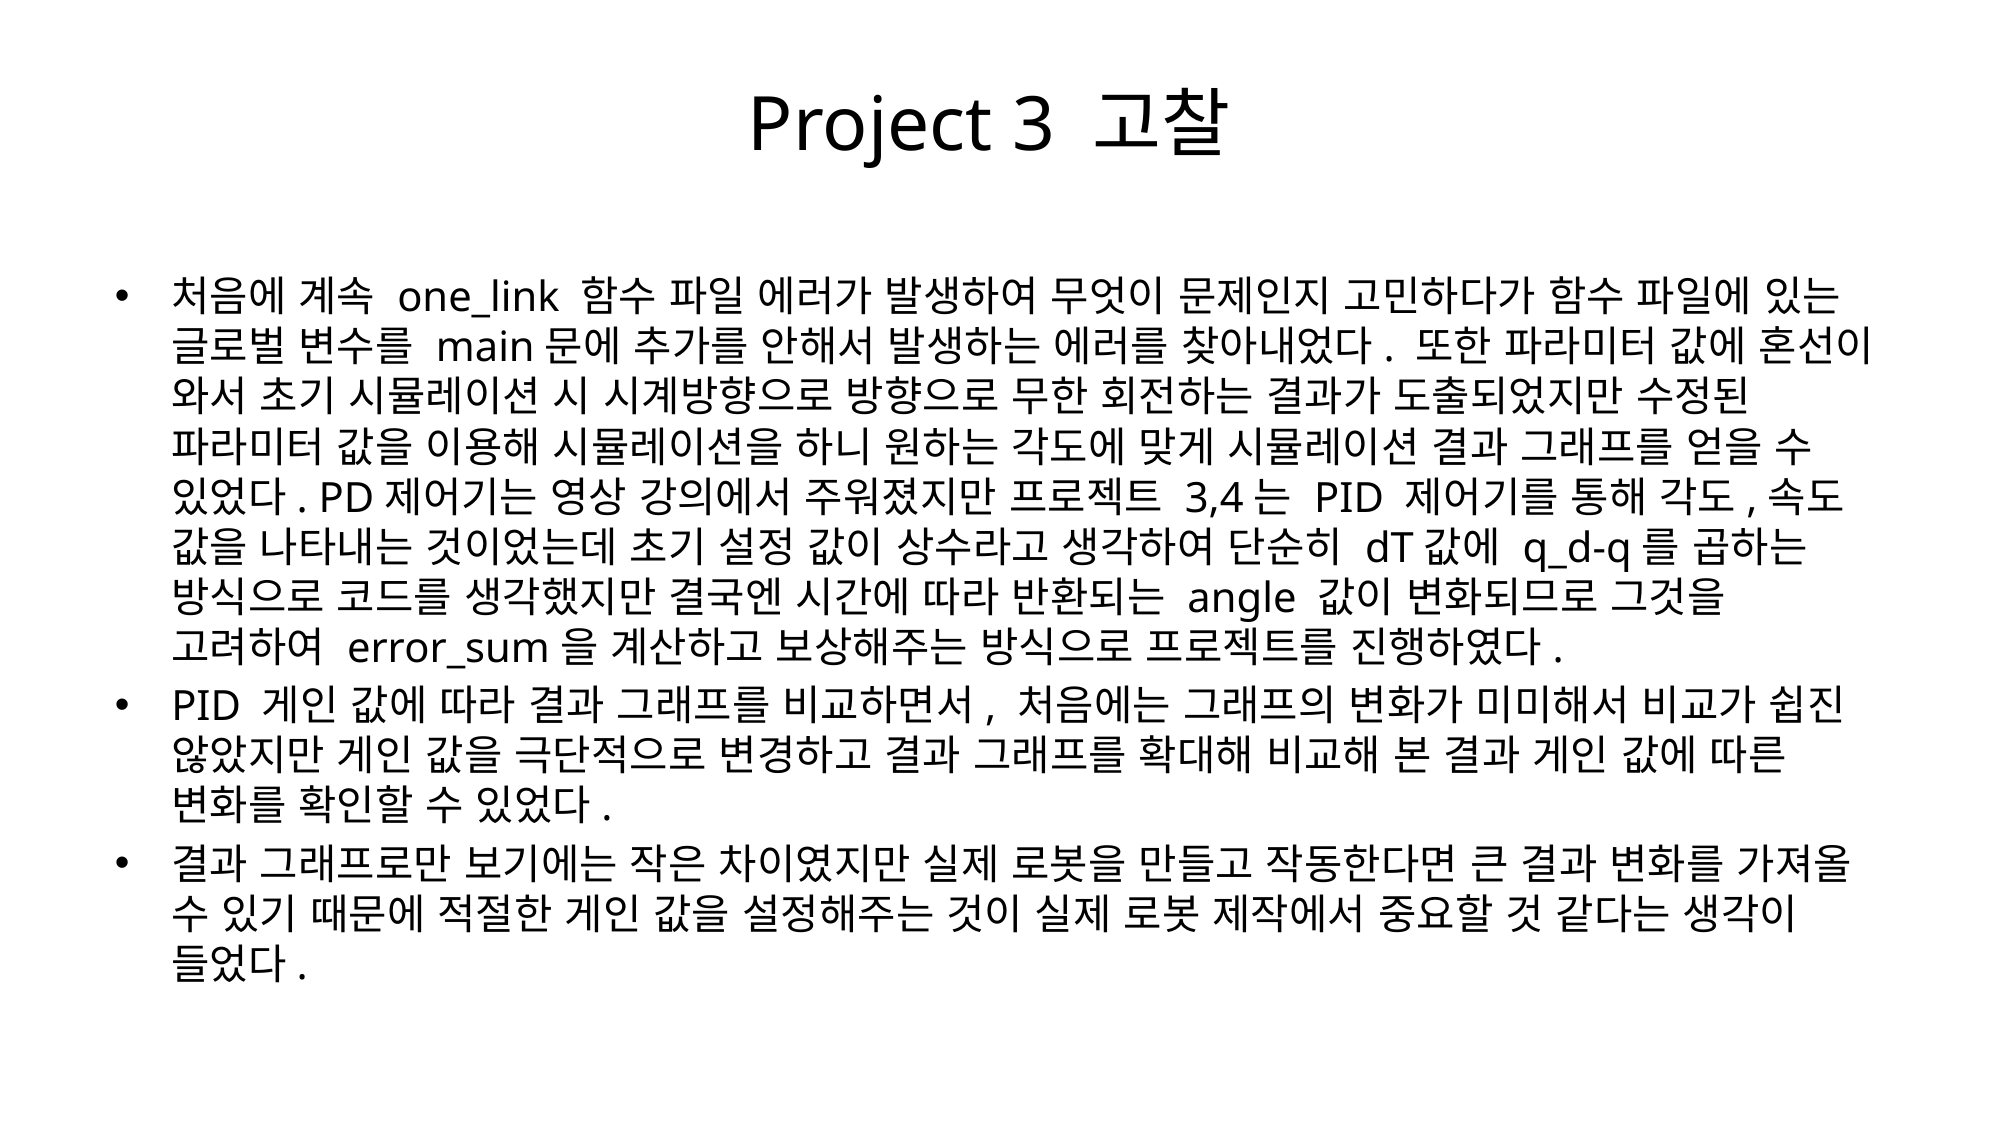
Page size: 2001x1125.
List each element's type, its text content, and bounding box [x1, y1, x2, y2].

list 처음에 계속 one_link 함수 파일 에러가 발생하여 무엇이 문제인지 고민하다가 함수 파일에 있는 글로벌 변수를 main문에 추가를 안해서 발생하는 에러를 찾아내었다. 또한 파라미터 값에 혼선이 와서 초기 시뮬레이션 시 시계방향으로 방향으로 무한 회전하는 결과가 도출되었지만 수정된 파라미터 값을 이용해 시뮬레이션을 하니 원하는 각도에 맞게 시뮬레이션 결과 그래프를 얻을 수 있었다. PD제어기는 영상 강의에서 주워졌지만 프로젝트 3,4는 PID 제어기를 통해 각도,속도 값을 나타내는 것이었는데 초기 설정 값이 상수라고 생각하여 단순히 dT값에 q_d-q를 곱하는 방식으로 코드를 생각했지만 결국엔 시간에 따라 반환되는 angle 값이 변화되므로 그것을 고려하여 error_sum을 계산하고 보상해주는 방식으로 프로젝트를 진행하였다. PID 게인 값에 따라 결과 그래프를 비교하면서, 처음에는 그래프의 변화가 미미해서 비교가 쉽진 않았지만 게인 값을 극단적으로 변경하고 결과 그래프를 확대해 비교해 본 결과 게인 값에 따른 변화를 확인할 수 있었다. 결과 그래프로만 보기에는 작은 차이였지만 실제 로봇을 만들고 작동한다면 큰 결과 변화를 가져올 수 있기 때문에 적절한 게인 값을 설정해주는 것이 실제 로봇 제작에서 중요할 것 같다는 생각이 들었다. [99, 262, 1900, 1005]
title Project 3 고찰 [99, 45, 1900, 197]
